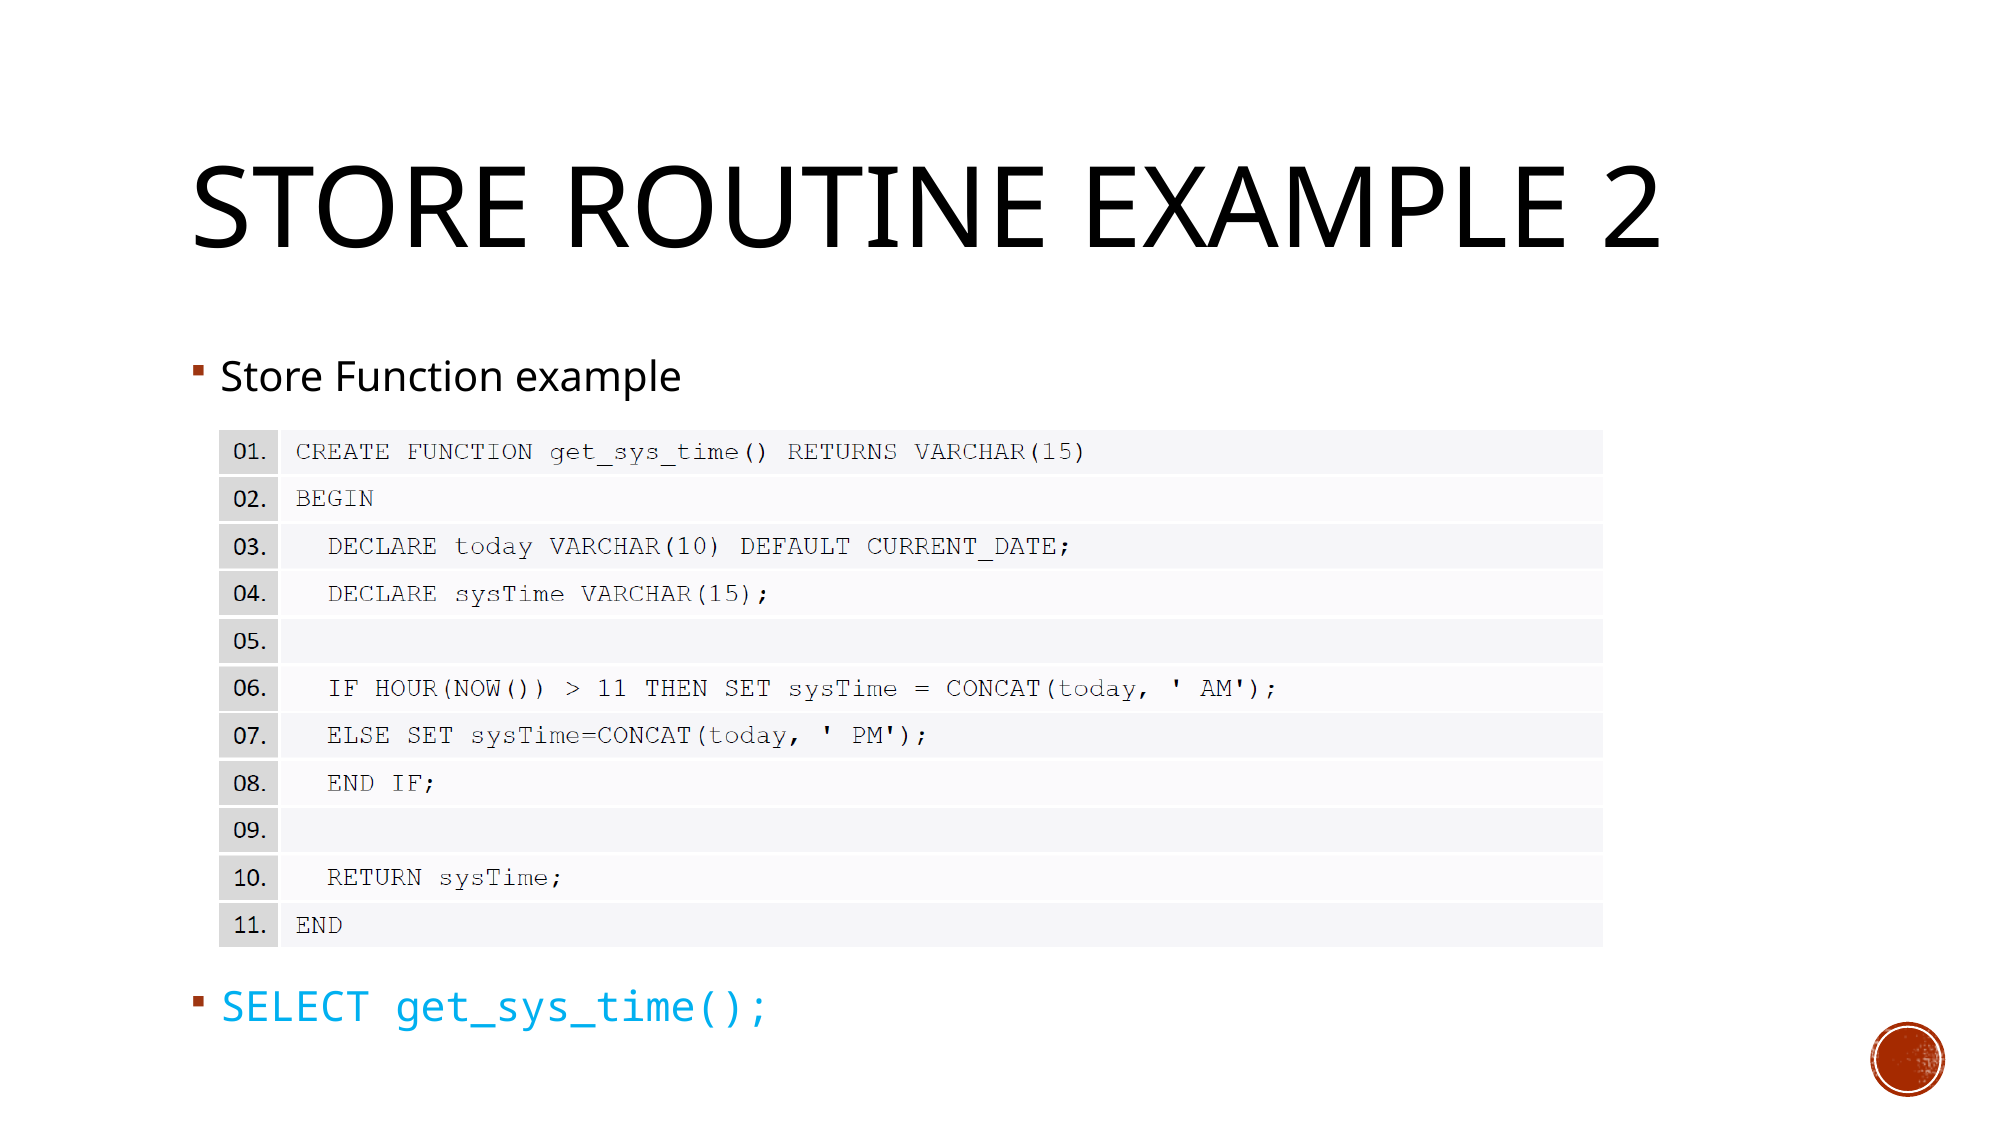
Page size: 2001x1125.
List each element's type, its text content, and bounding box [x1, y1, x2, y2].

list Store Function example SELECT get_sys_time(); [175, 348, 1826, 1103]
picture [216, 426, 1605, 952]
title Store Routine Example 2 [175, 79, 1826, 344]
